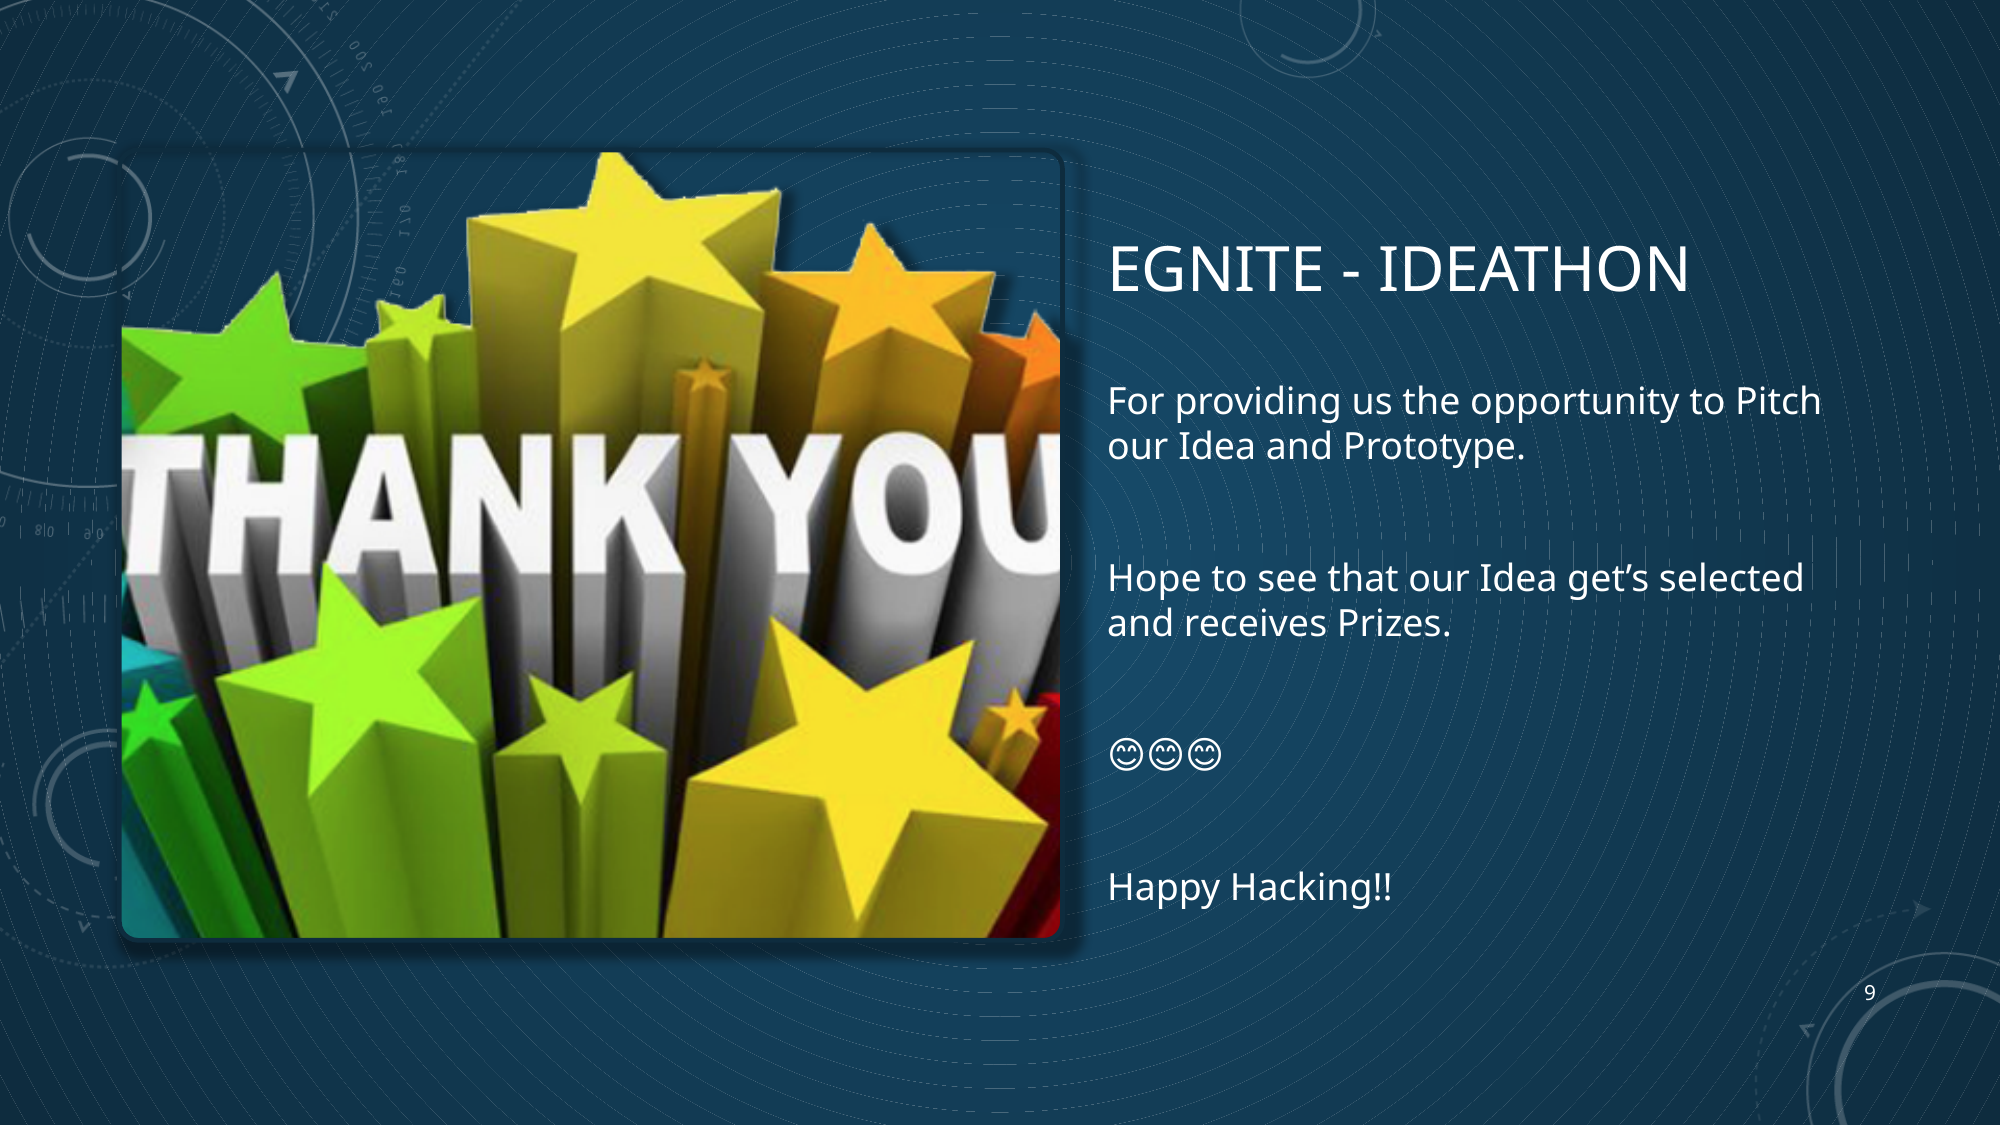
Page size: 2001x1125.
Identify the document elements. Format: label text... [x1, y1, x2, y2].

picture [0, 0, 2000, 1125]
title Egnite - ideathon [1092, 163, 1888, 370]
list For providing us the opportunity to Pitch our Idea and Prototype. Hope to see that our Idea get’s selected and receives Prizes. 🤞🤞🤞🙏🙏🙏😊😊😊 Happy Hacking!! [1092, 370, 1888, 941]
slide_number 9 [1684, 963, 1891, 1025]
